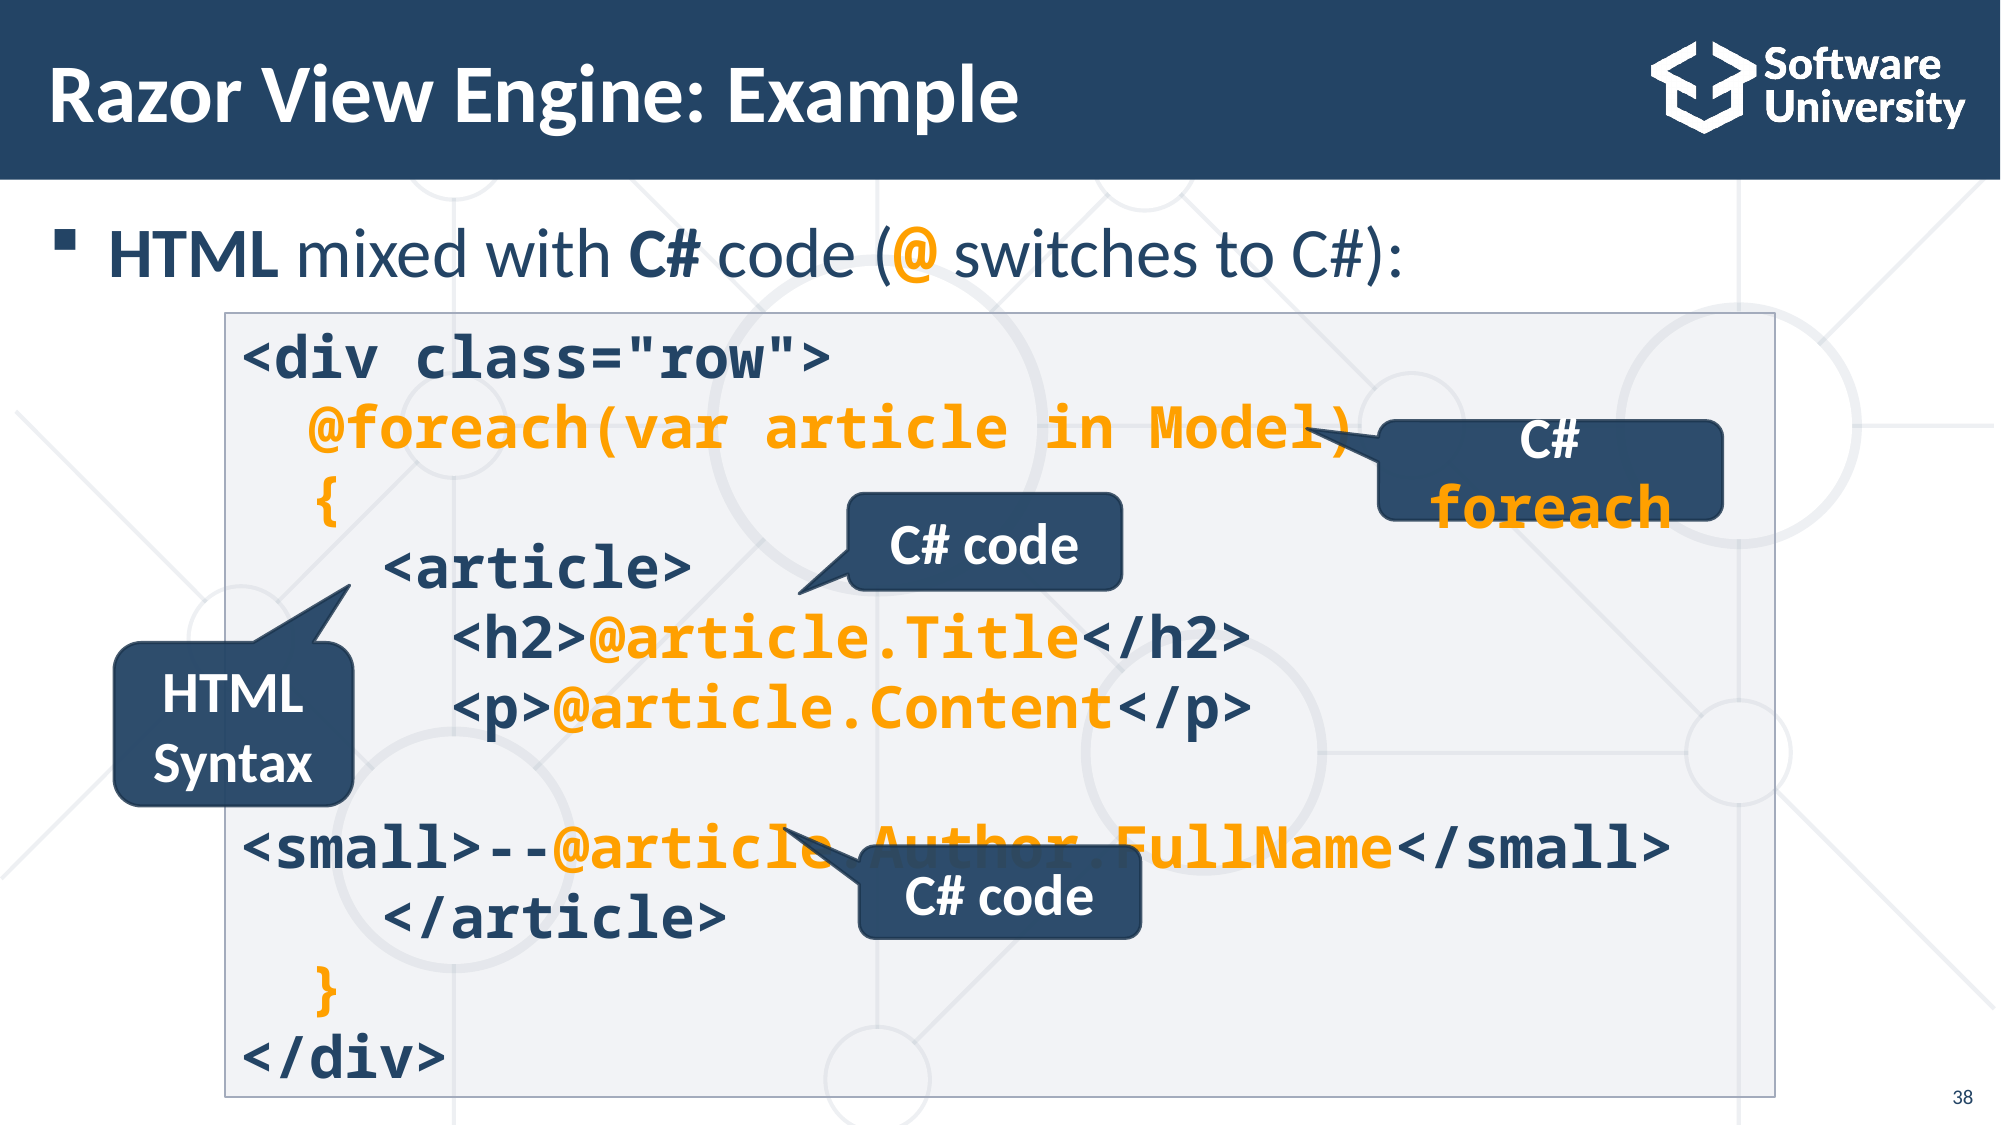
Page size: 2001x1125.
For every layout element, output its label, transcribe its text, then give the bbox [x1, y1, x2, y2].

text_box HTML Syntax [111, 583, 356, 809]
text_box <div class="row"> @foreach(var article in Model) { <article> <h2>@article.Title</h2> <p>@article.Content</p> <small>--@article.Author.FullName</small> </article> } </div> [225, 312, 1775, 1098]
text_box C# code [797, 491, 1124, 596]
slide_number 38 [1928, 1067, 1989, 1117]
text_box C# code [782, 826, 1143, 941]
text_box C# foreach [1304, 418, 1725, 523]
list HTML mixed with C# code (@ switches to C#): [31, 196, 1970, 1104]
title Razor View Engine: Example [31, 16, 1625, 162]
picture [1651, 41, 1966, 134]
